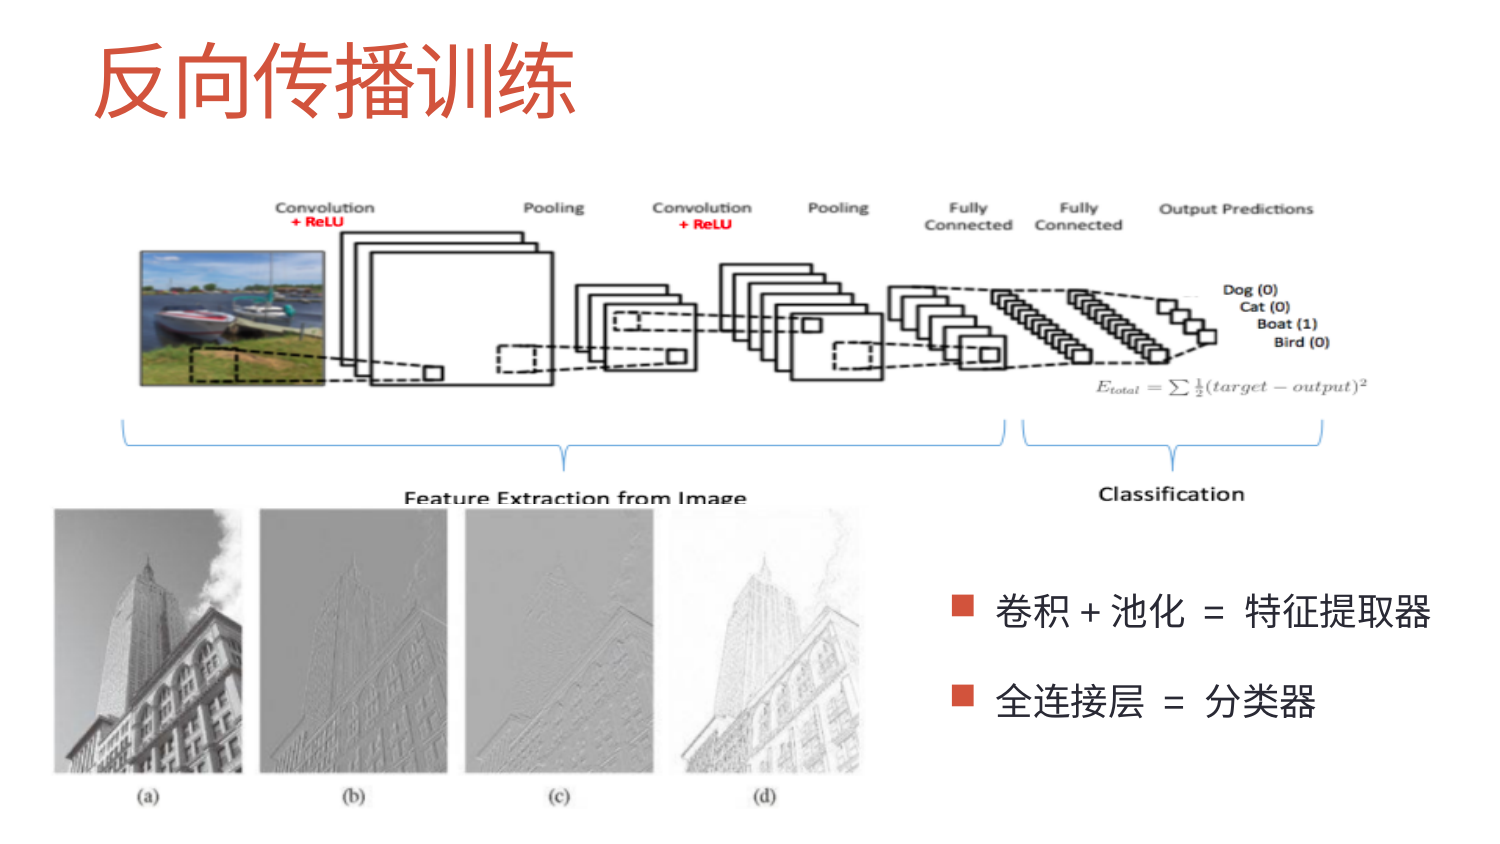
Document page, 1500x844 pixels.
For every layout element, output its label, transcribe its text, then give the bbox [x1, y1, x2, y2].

title 反向传播训练 [75, 18, 1425, 140]
picture [48, 167, 1390, 809]
text_box 卷积+池化 = 特征提取器 全连接层 = 分类器 [933, 580, 1500, 731]
